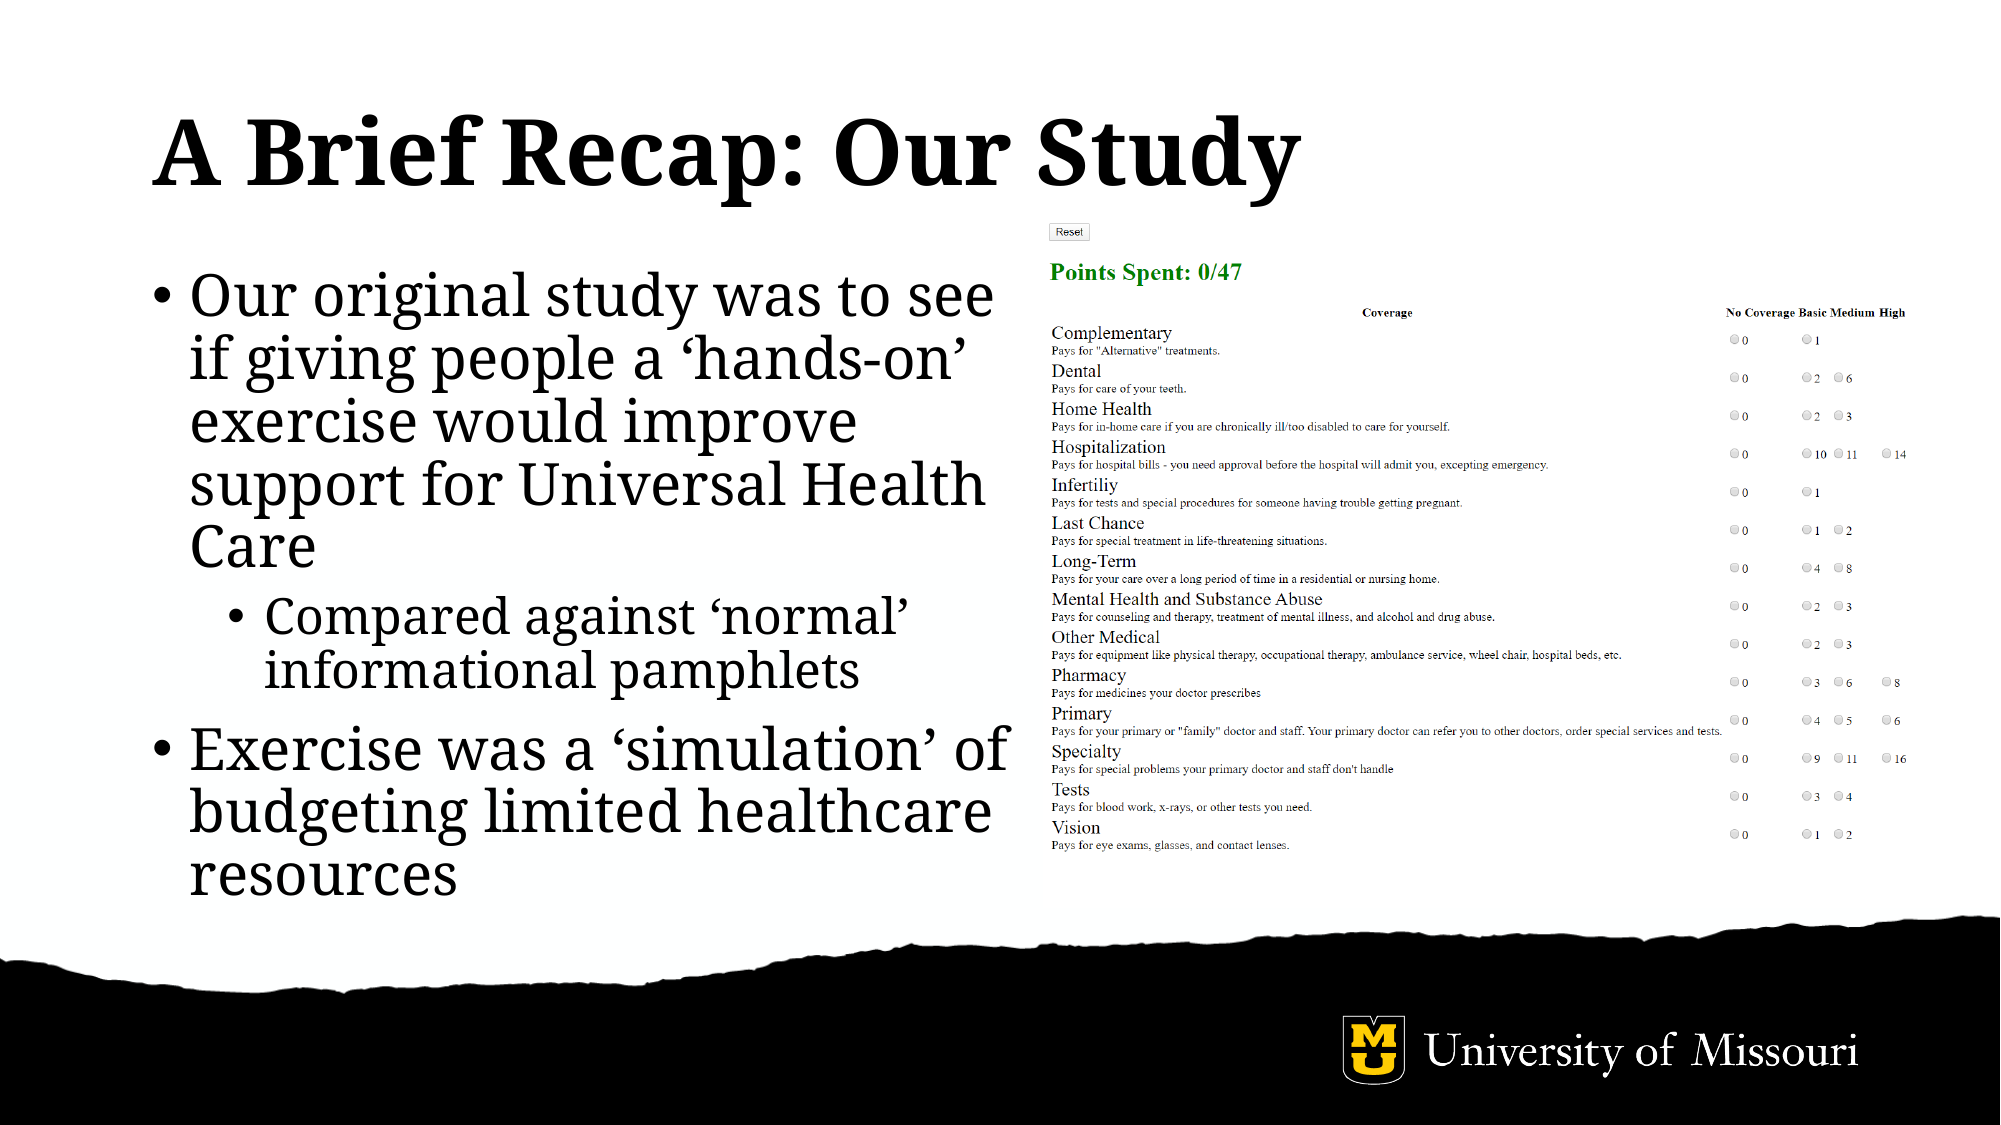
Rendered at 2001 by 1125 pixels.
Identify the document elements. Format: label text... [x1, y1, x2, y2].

picture [0, 217, 2000, 1125]
list Our original study was to see if giving people a ‘hands-on’ exercise would improve support for Universal Health Care Compared against ‘normal’ informational pamphlets Exercise was a ‘simulation’ of budgeting limited healthcare resources [137, 258, 1026, 985]
title A Brief Recap: Our Study [137, 87, 1863, 224]
